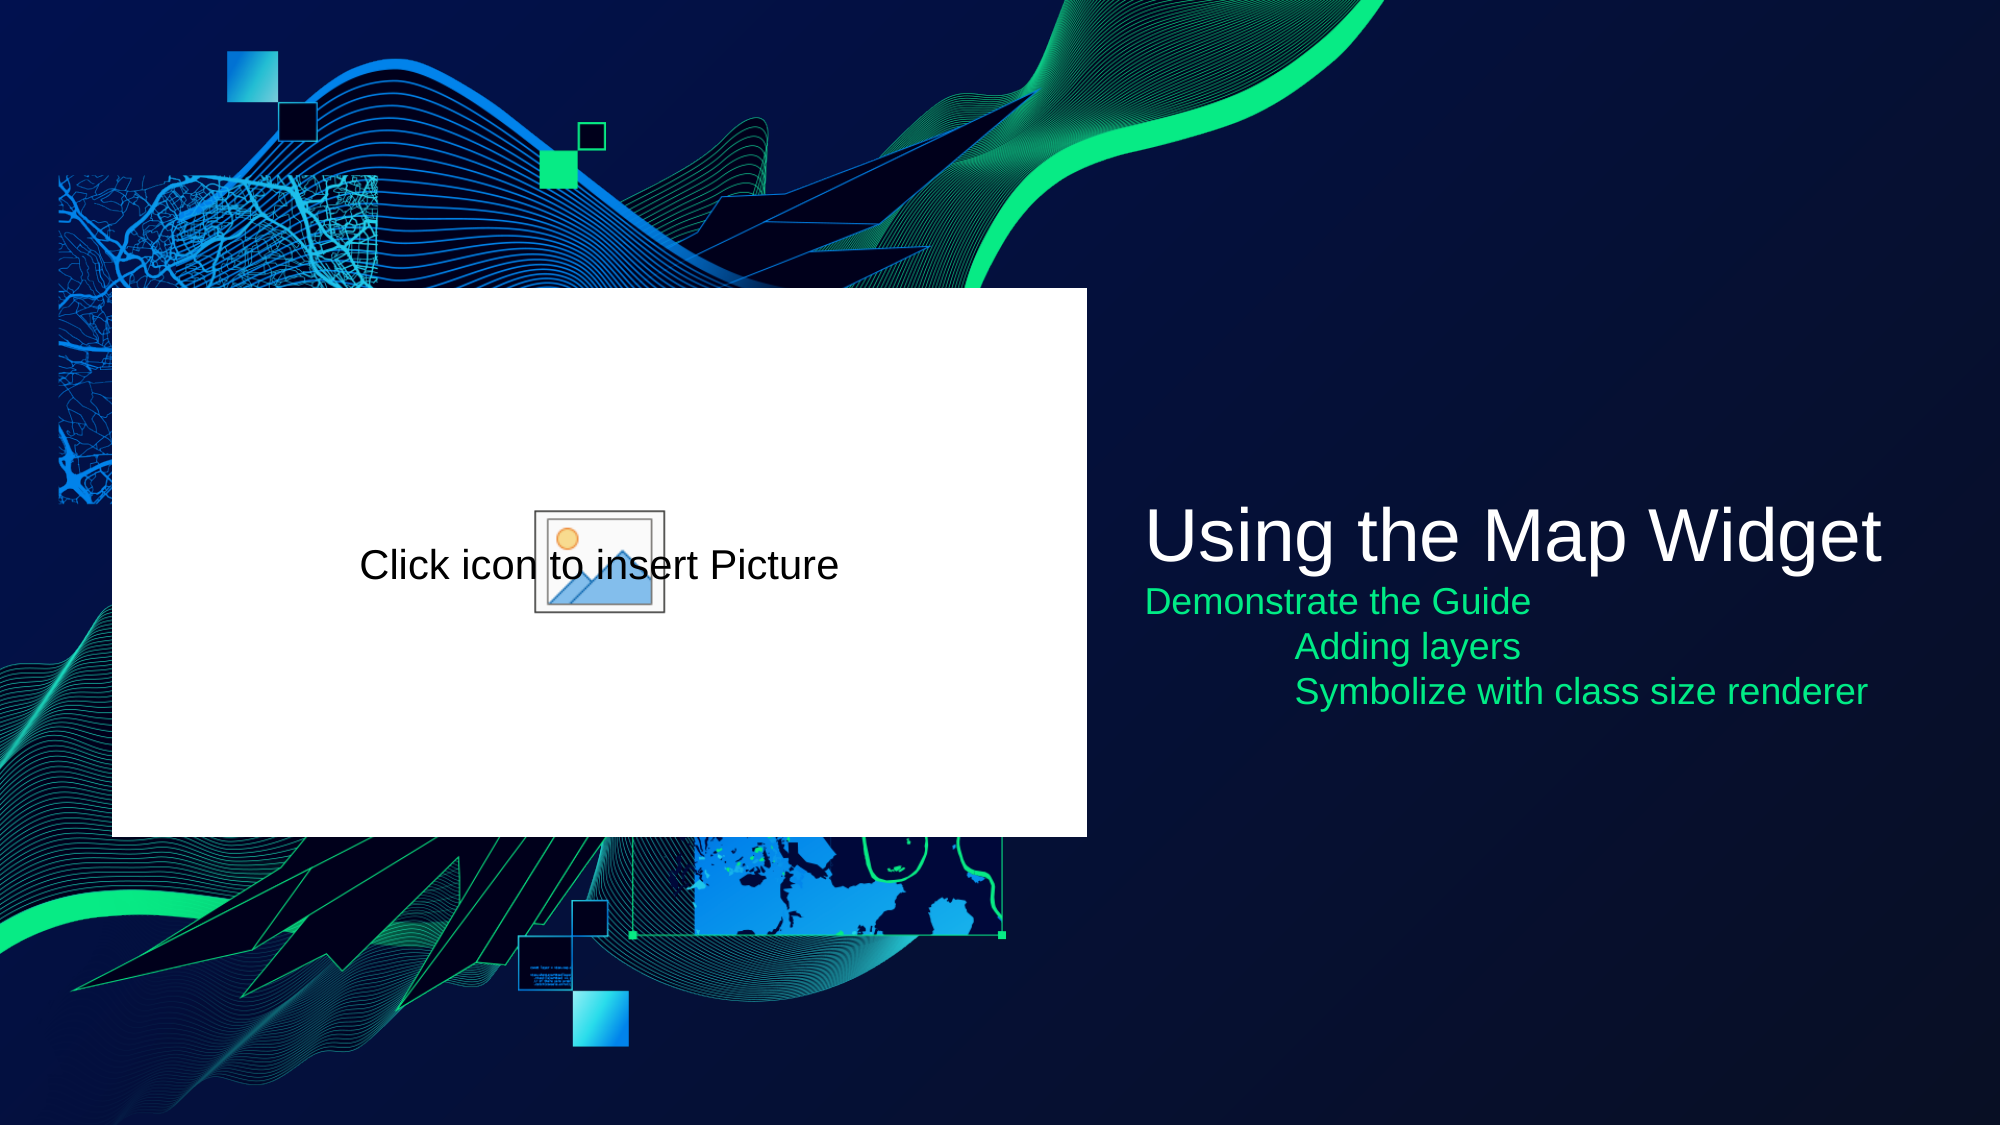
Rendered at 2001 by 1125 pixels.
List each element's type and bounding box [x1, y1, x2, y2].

text_box [0, 0, 2000, 1125]
picture [111, 288, 1088, 837]
